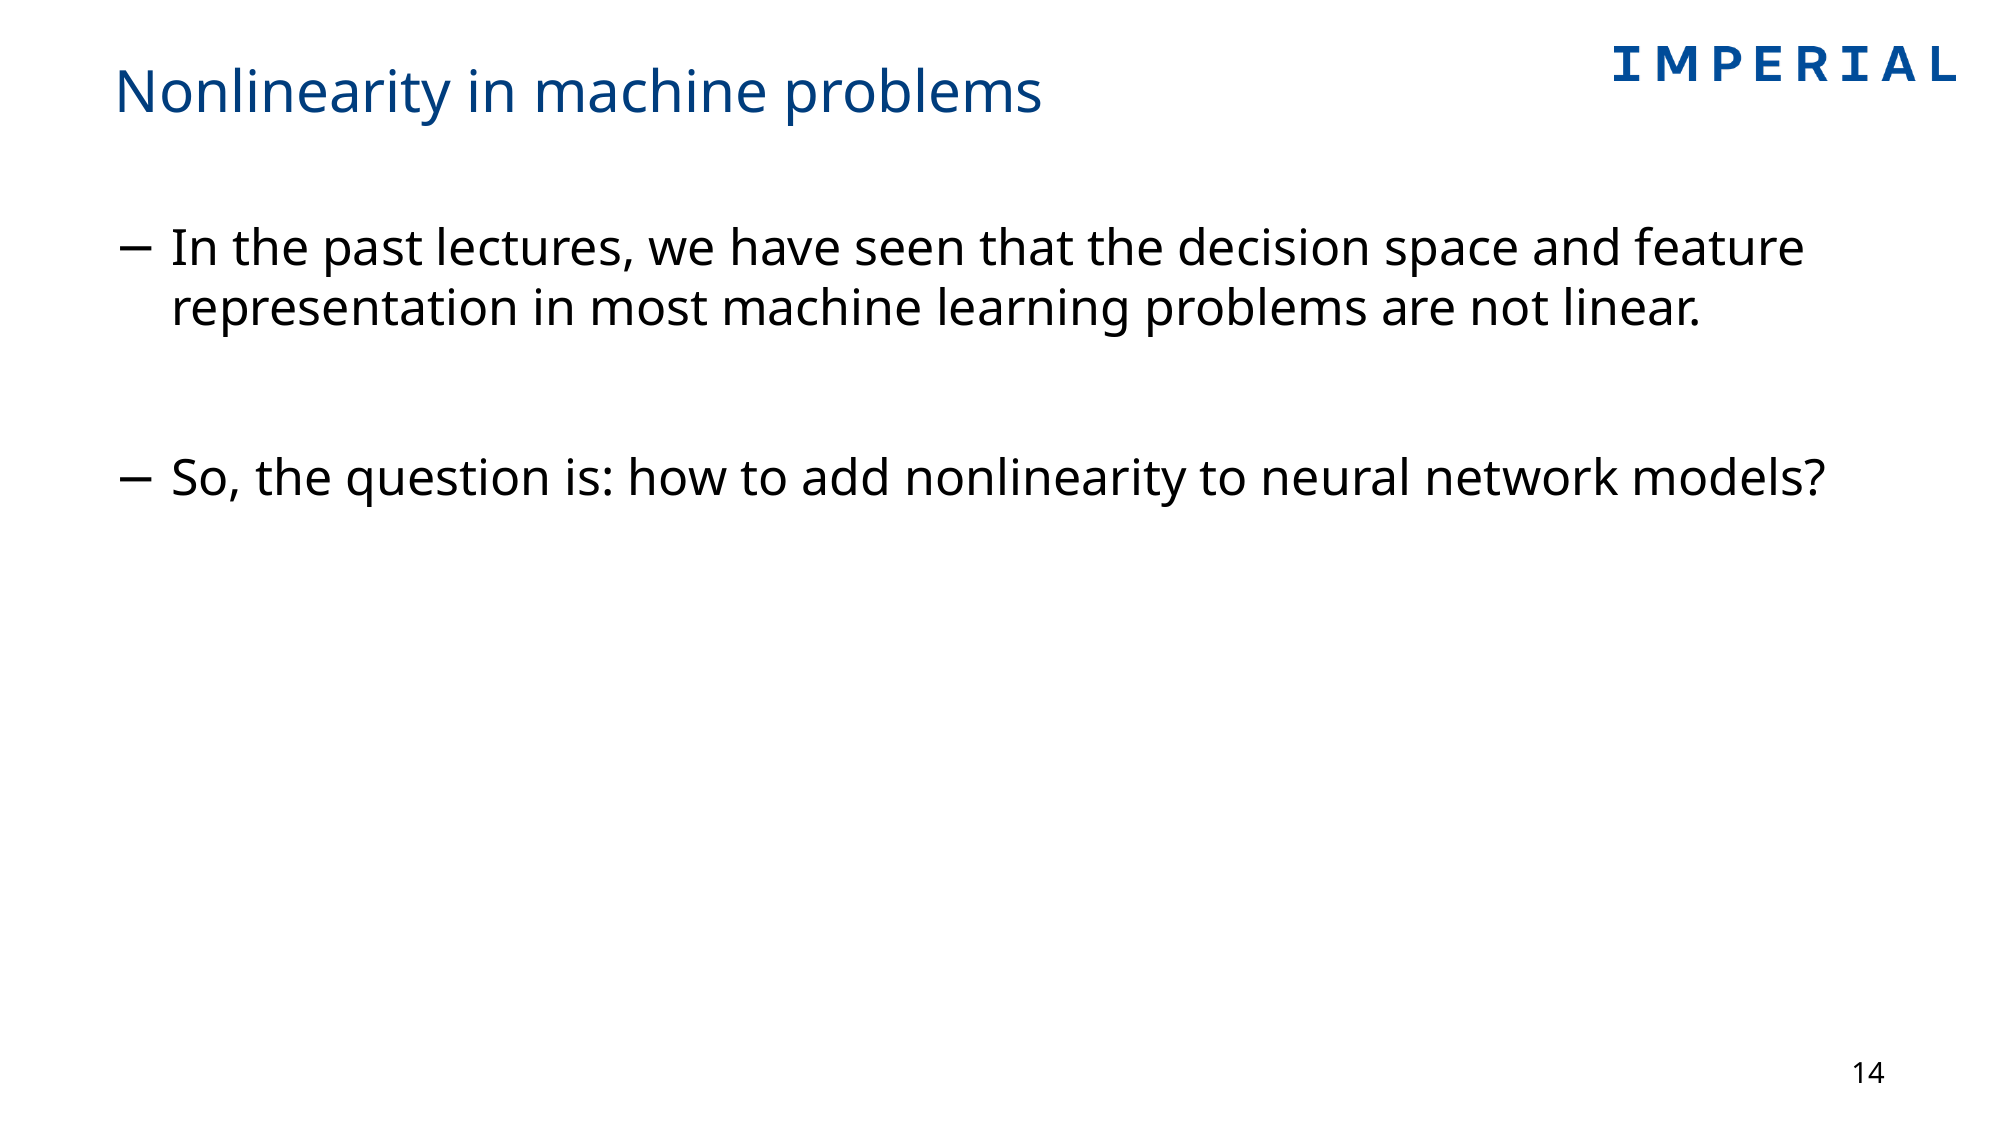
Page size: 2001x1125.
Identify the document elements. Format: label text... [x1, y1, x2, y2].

list In the past lectures, we have seen that the decision space and feature representation in most machine learning problems are not linear. So, the question is: how to add nonlinearity to neural network models? [99, 208, 1900, 1024]
title Nonlinearity in machine problems [99, 0, 1900, 184]
picture [1900, 46, 1956, 81]
slide_number 14 [1433, 1046, 1901, 1103]
